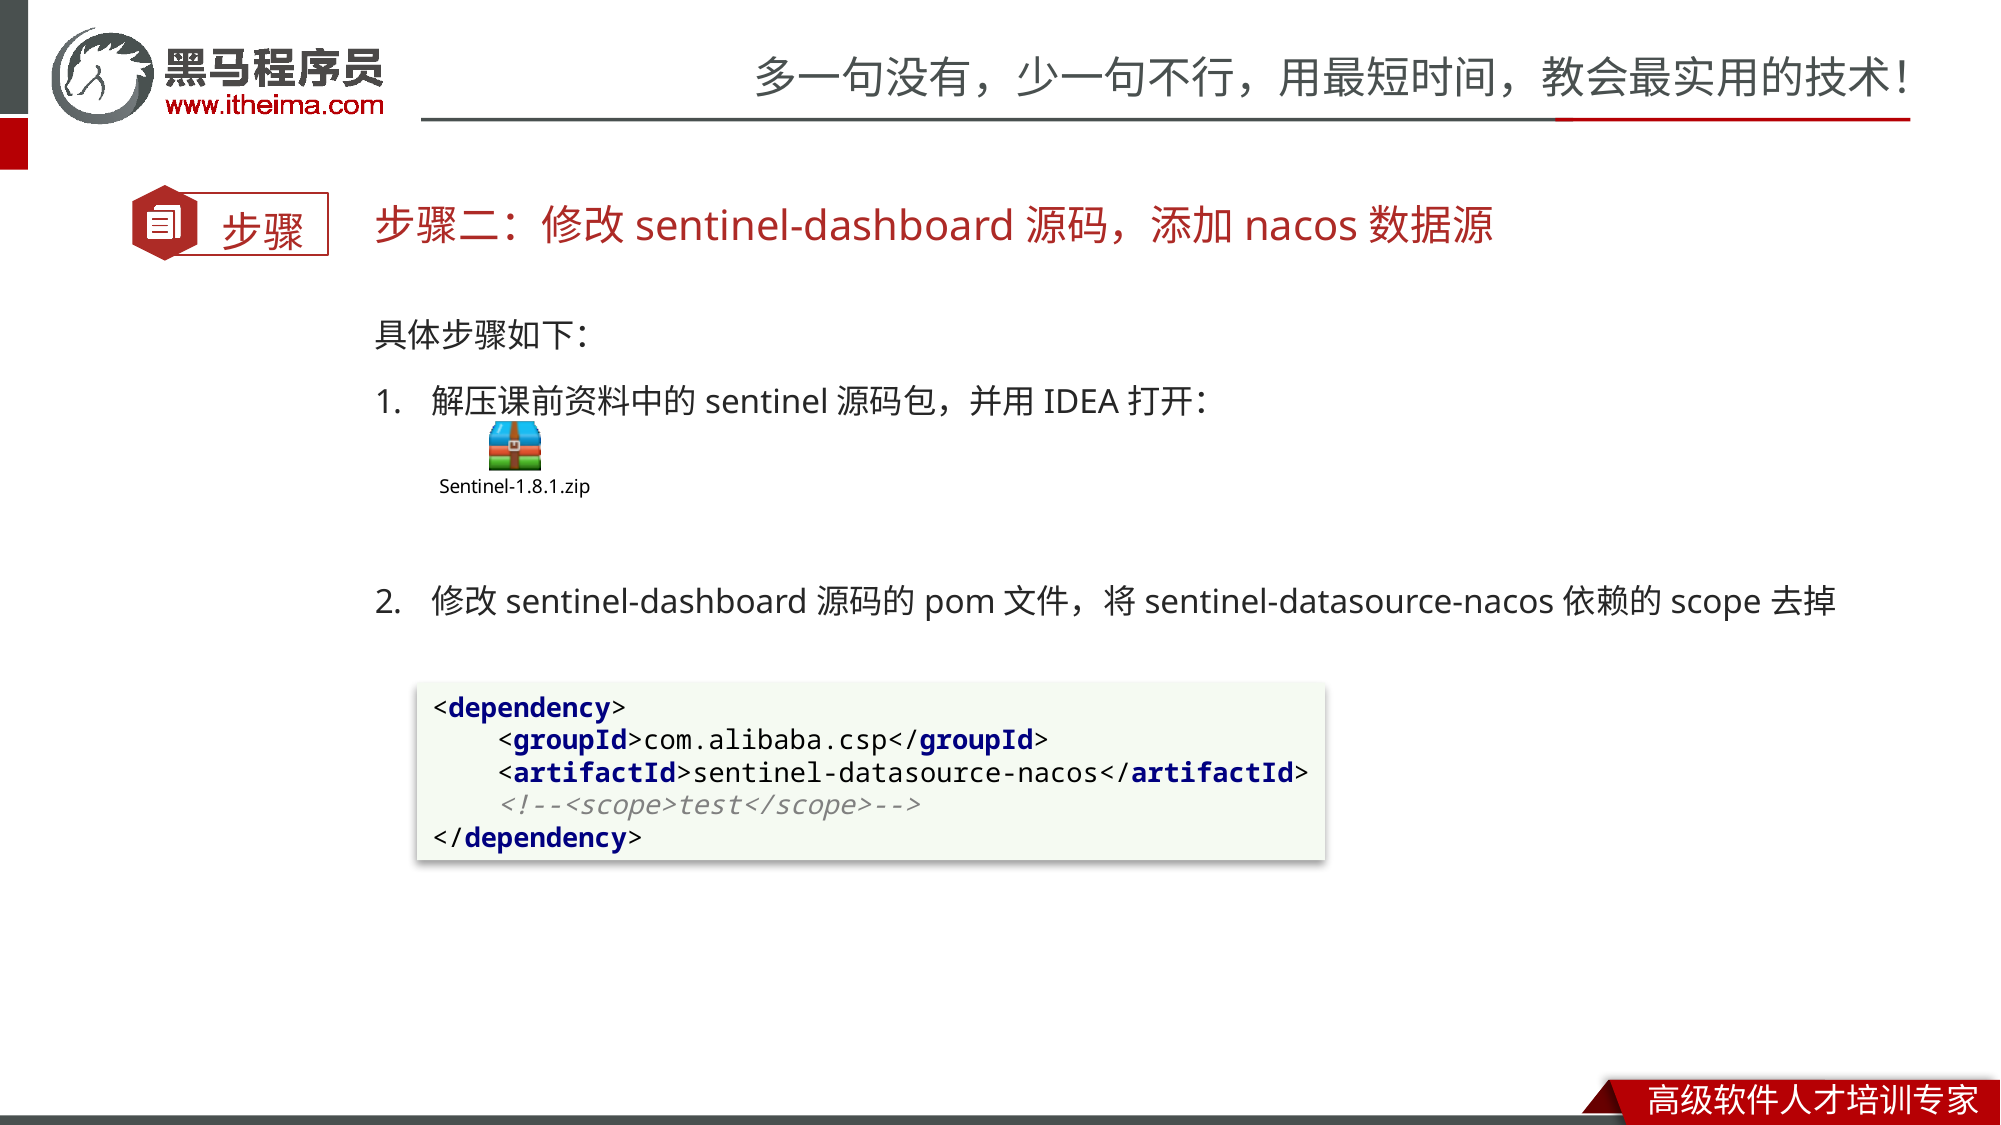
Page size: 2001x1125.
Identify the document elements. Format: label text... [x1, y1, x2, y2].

list 步骤二：修改sentinel-dashboard源码，添加nacos数据源 [360, 181, 1872, 267]
picture [147, 205, 181, 239]
picture [50, 26, 384, 125]
text_box <dependency> <groupId>com.alibaba.csp</groupId> <artifactId>sentinel-datasource-nacos</artifactId> <!--<scope>test</scope>--> </dependency> [417, 682, 1325, 861]
list 具体步骤如下： 解压课前资料中的sentinel源码包，并用IDEA打开： 修改sentinel-dashboard源码的pom文件，将sentinel-datasource-nacos依赖的scope去掉 [360, 286, 1872, 979]
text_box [415, 420, 614, 507]
